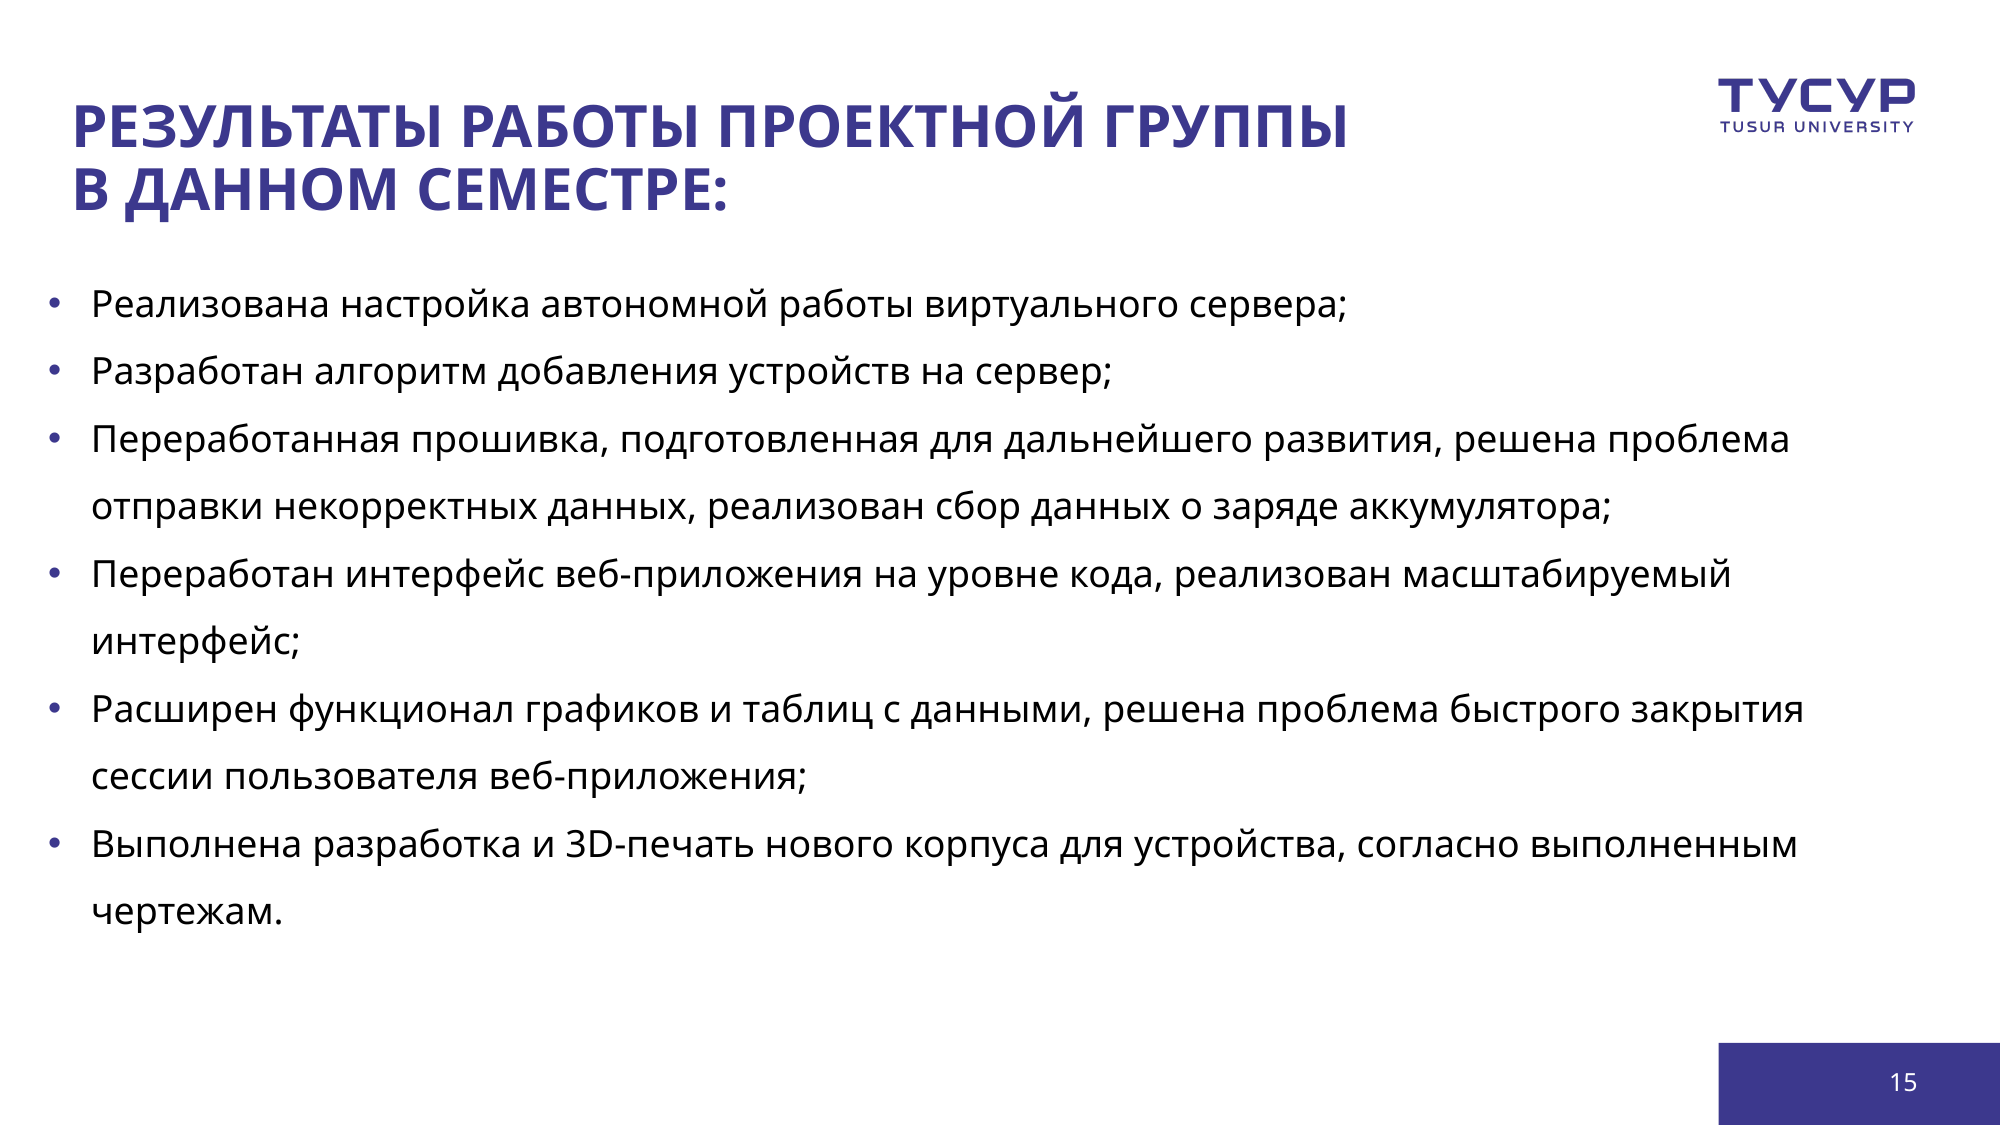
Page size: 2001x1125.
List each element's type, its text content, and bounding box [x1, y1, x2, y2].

text_box Реализована настройка автономной работы виртуального сервера; Разработан алгоритм добавления устройств на сервер; Переработанная прошивка, подготовленная для дальнейшего развития, решена проблема отправки некорректных данных, реализован сбор данных о заряде аккумулятора; Переработан интерфейс веб-приложения на уровне кода, реализован масштабируемый интерфейс; Расширен функционал графиков и таблиц с данными, решена проблема быстрого закрытия сессии пользователя веб-приложения; Выполнена разработка и 3D-печать нового корпуса для устройства, согласно выполненным чертежам. [43, 257, 1810, 933]
text_box ‹#› [1482, 1053, 1933, 1114]
text_box [1718, 1042, 2000, 1125]
text_box РЕЗУЛЬТАТЫ РАБОТЫ ПРОЕКТНОЙ ГРУППЫ В ДАННОМ СЕМЕСТРЕ: [56, 89, 1782, 239]
picture [1718, 77, 1915, 134]
